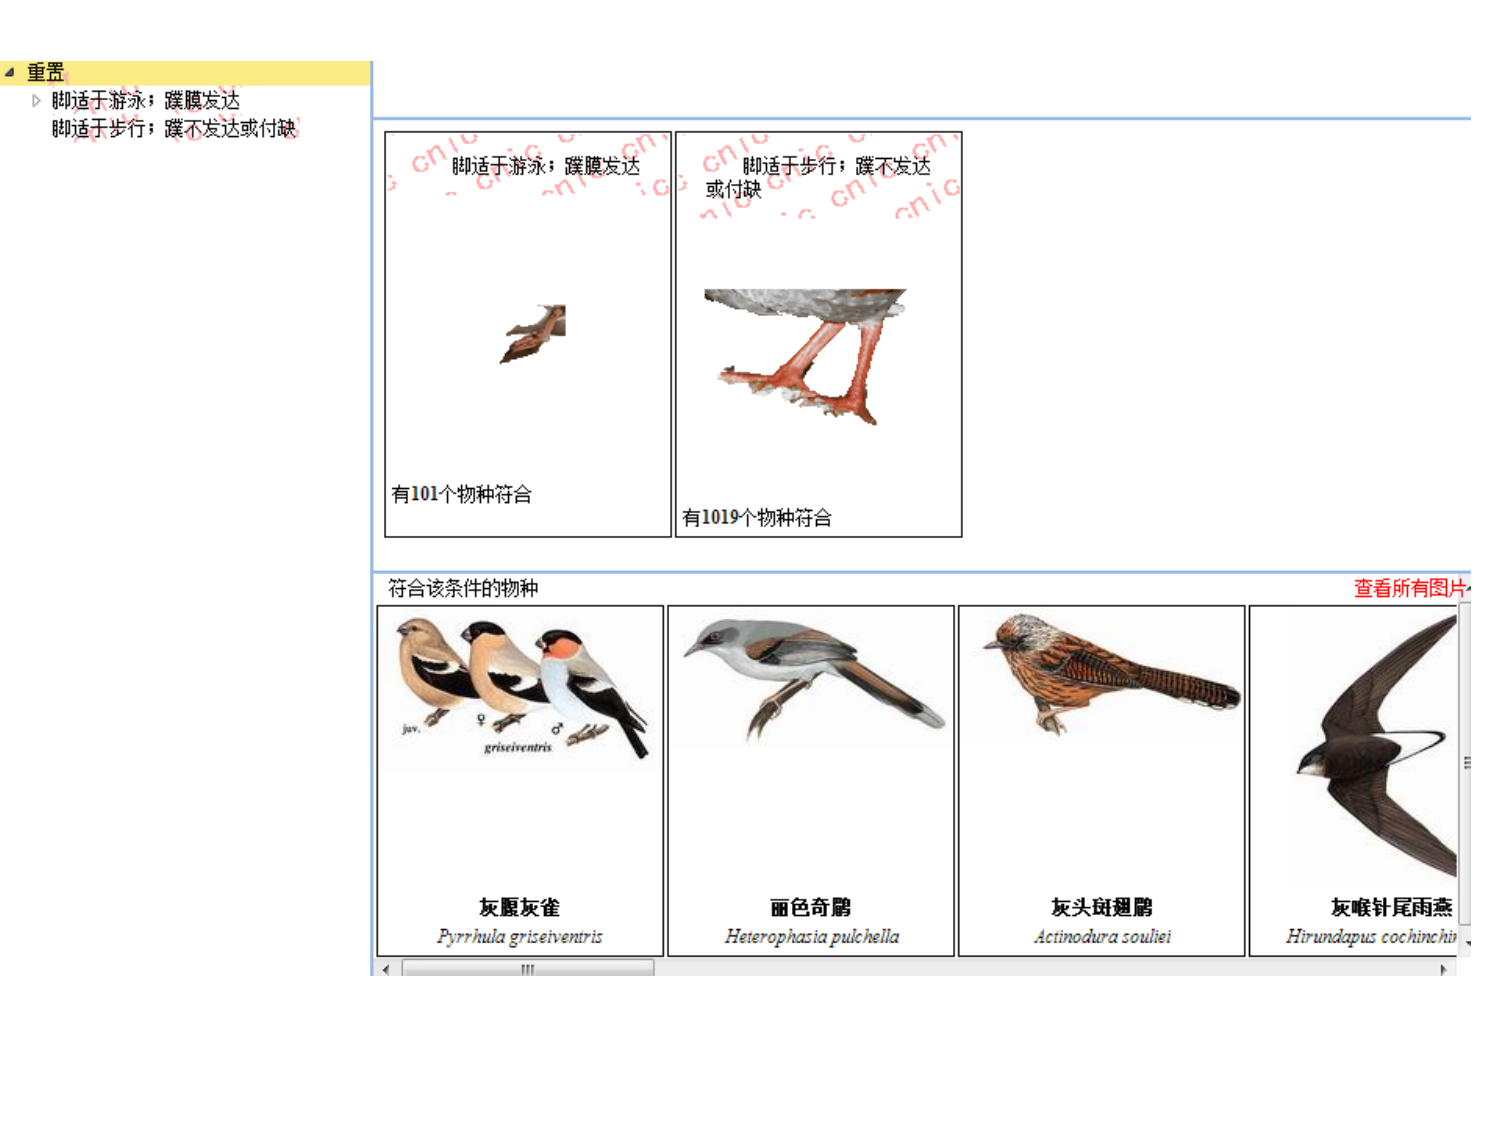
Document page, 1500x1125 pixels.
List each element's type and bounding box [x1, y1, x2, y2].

picture [0, 61, 1471, 977]
